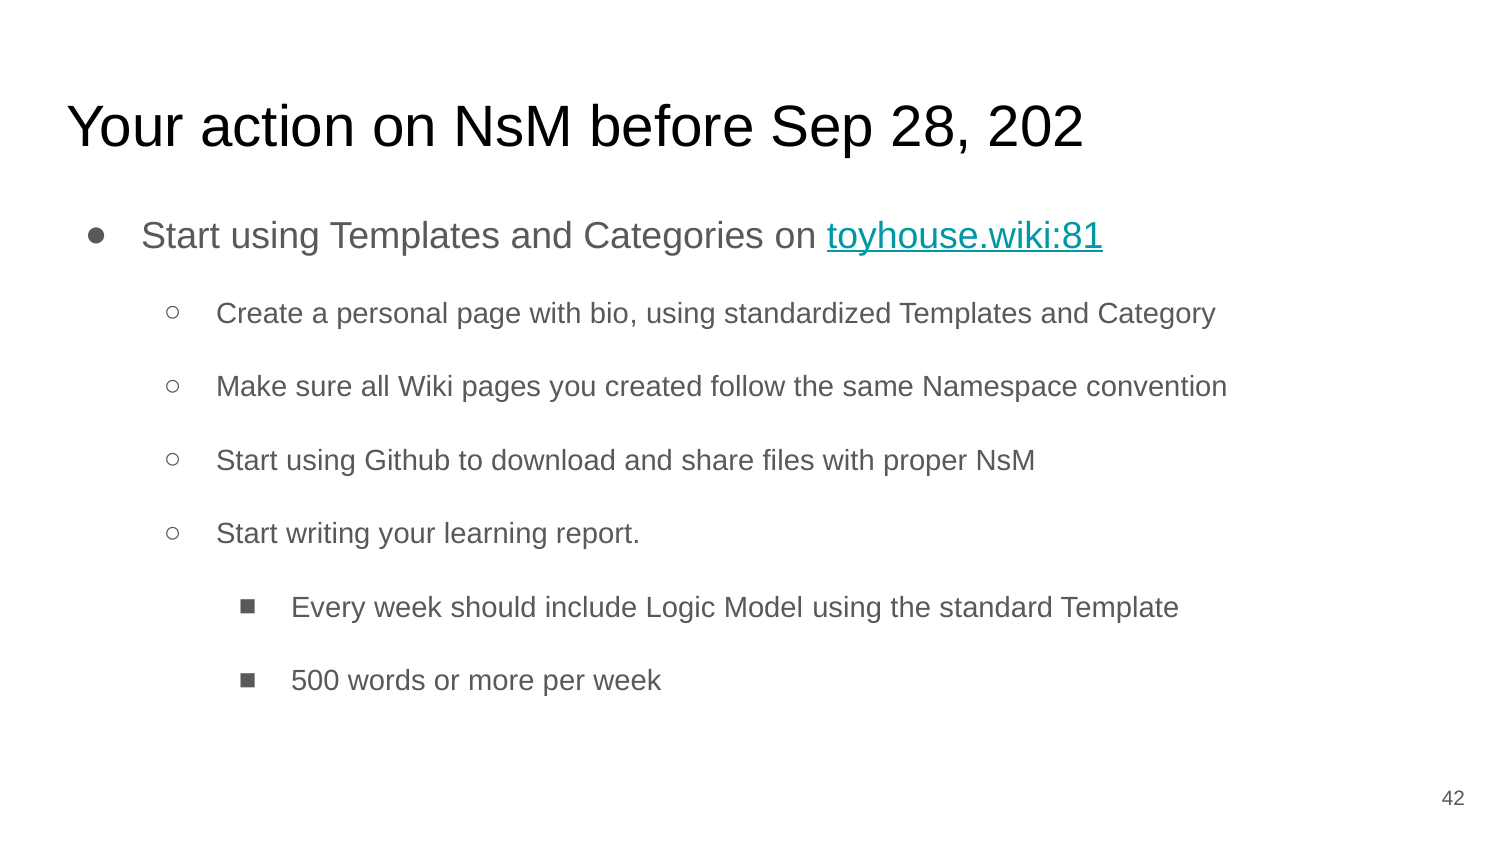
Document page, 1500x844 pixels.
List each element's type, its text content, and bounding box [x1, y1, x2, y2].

slide_number 42 [1389, 764, 1480, 830]
title Your action on NsM before Sep 28, 202 [51, 72, 1449, 167]
list Start using Templates and Categories on toyhouse.wiki:81 Create a personal page with bio, using standardized Templates and Category Make sure all Wiki pages you created follow the same Namespace convention Start using Github to download and share files with proper NsM Start writing your learning report. Every week should include Logic Model using the standard Template 500 words or more per week [51, 189, 1449, 750]
